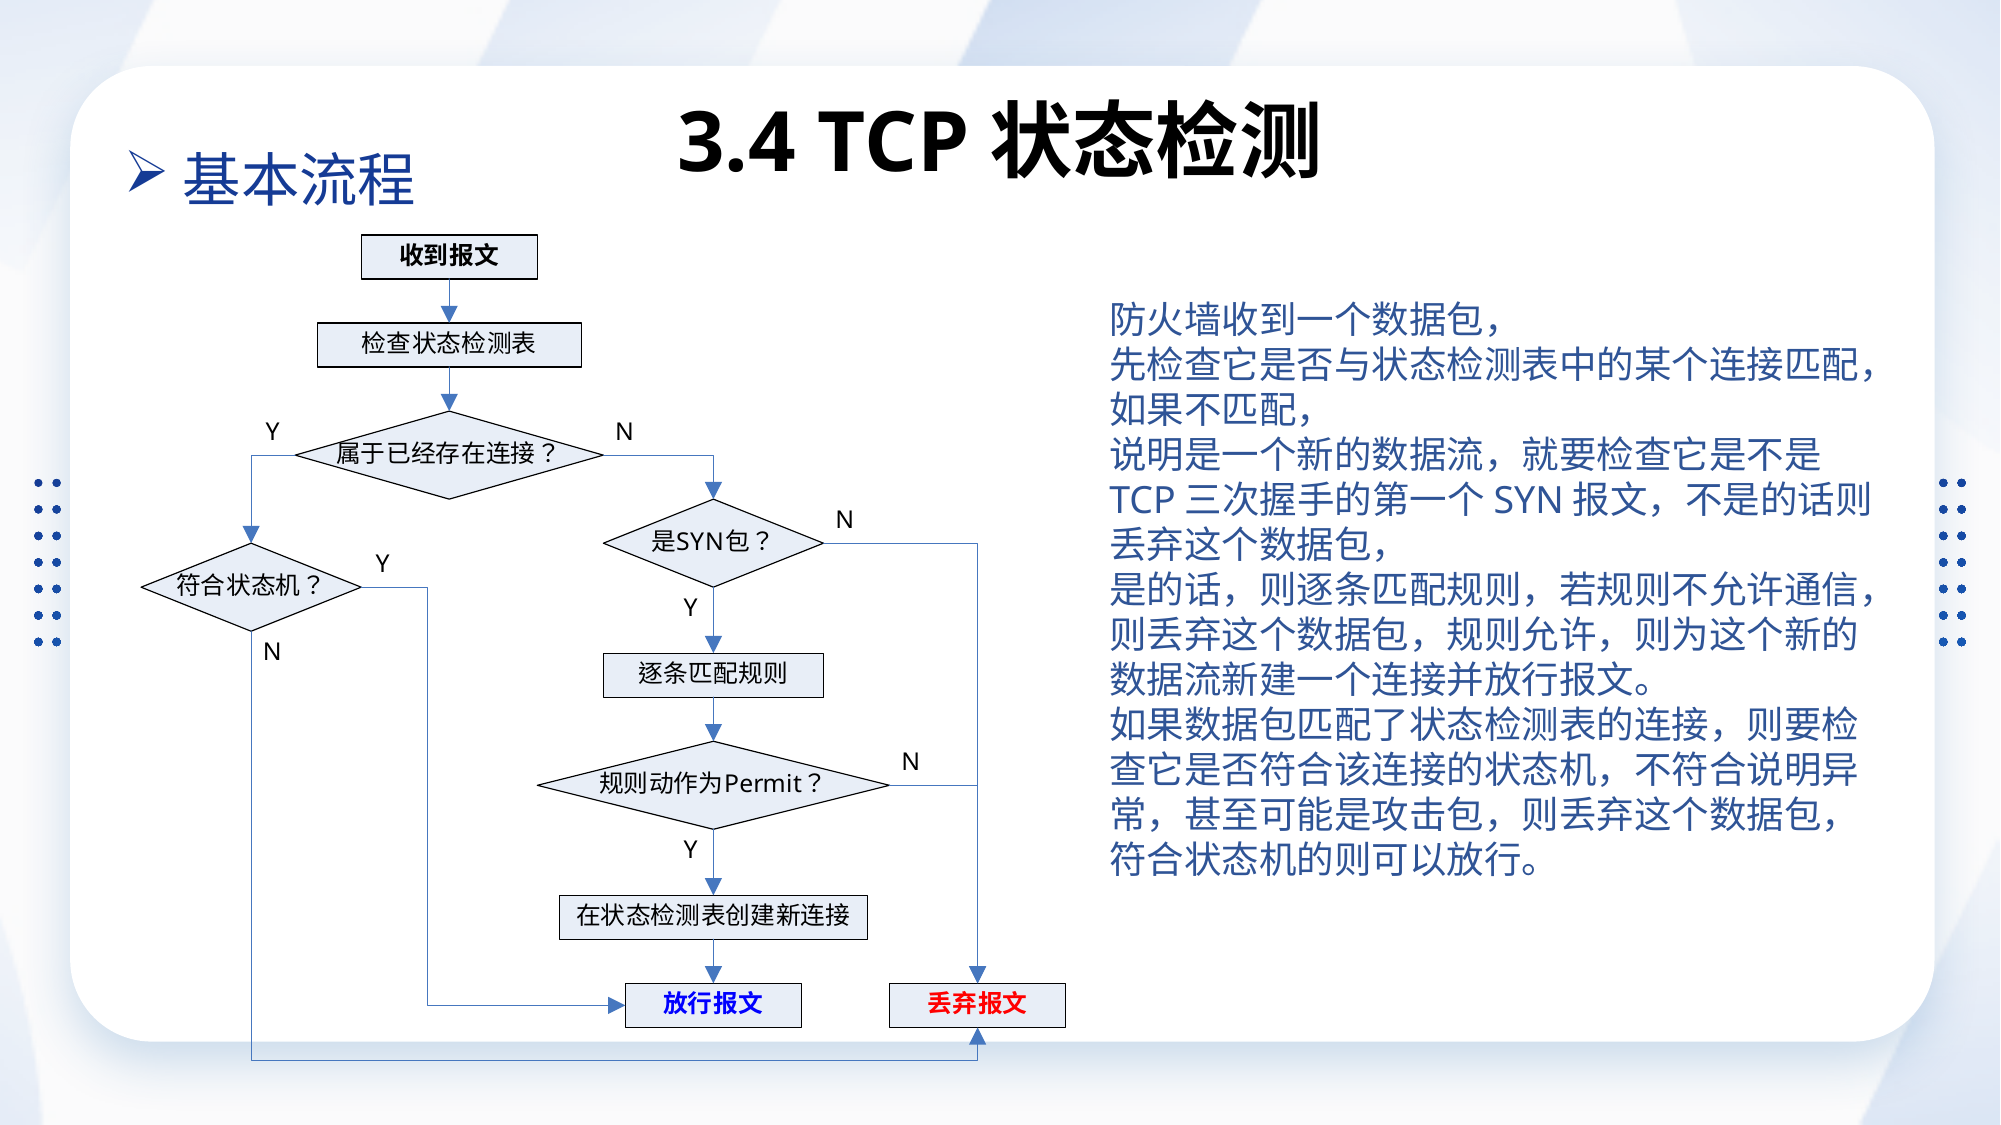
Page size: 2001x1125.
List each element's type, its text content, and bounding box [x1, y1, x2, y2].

title 3.4 TCP状态检测 [137, 88, 1863, 195]
picture [0, 0, 2000, 1125]
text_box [137, 224, 1100, 1074]
text_box 防火墙收到一个数据包， 先检查它是否与状态检测表中的某个连接匹配，如果不匹配， 说明是一个新的数据流，就要检查它是不是TCP三次握手的第一个SYN报文，不是的话则丢弃这个数据包， 是的话，则逐条匹配规则，若规则不允许通信，则丢弃这个数据包，规则允许，则为这个新的数据流新建一个连接并放行报文。 如果数据包匹配了状态检测表的连接，则要检查它是否符合该连接的状态机，不符合说明异常，甚至可能是攻击包，则丢弃这个数据包，符合状态机的则可以放行。 [1100, 288, 1910, 934]
list 基本流程 [112, 114, 1838, 941]
